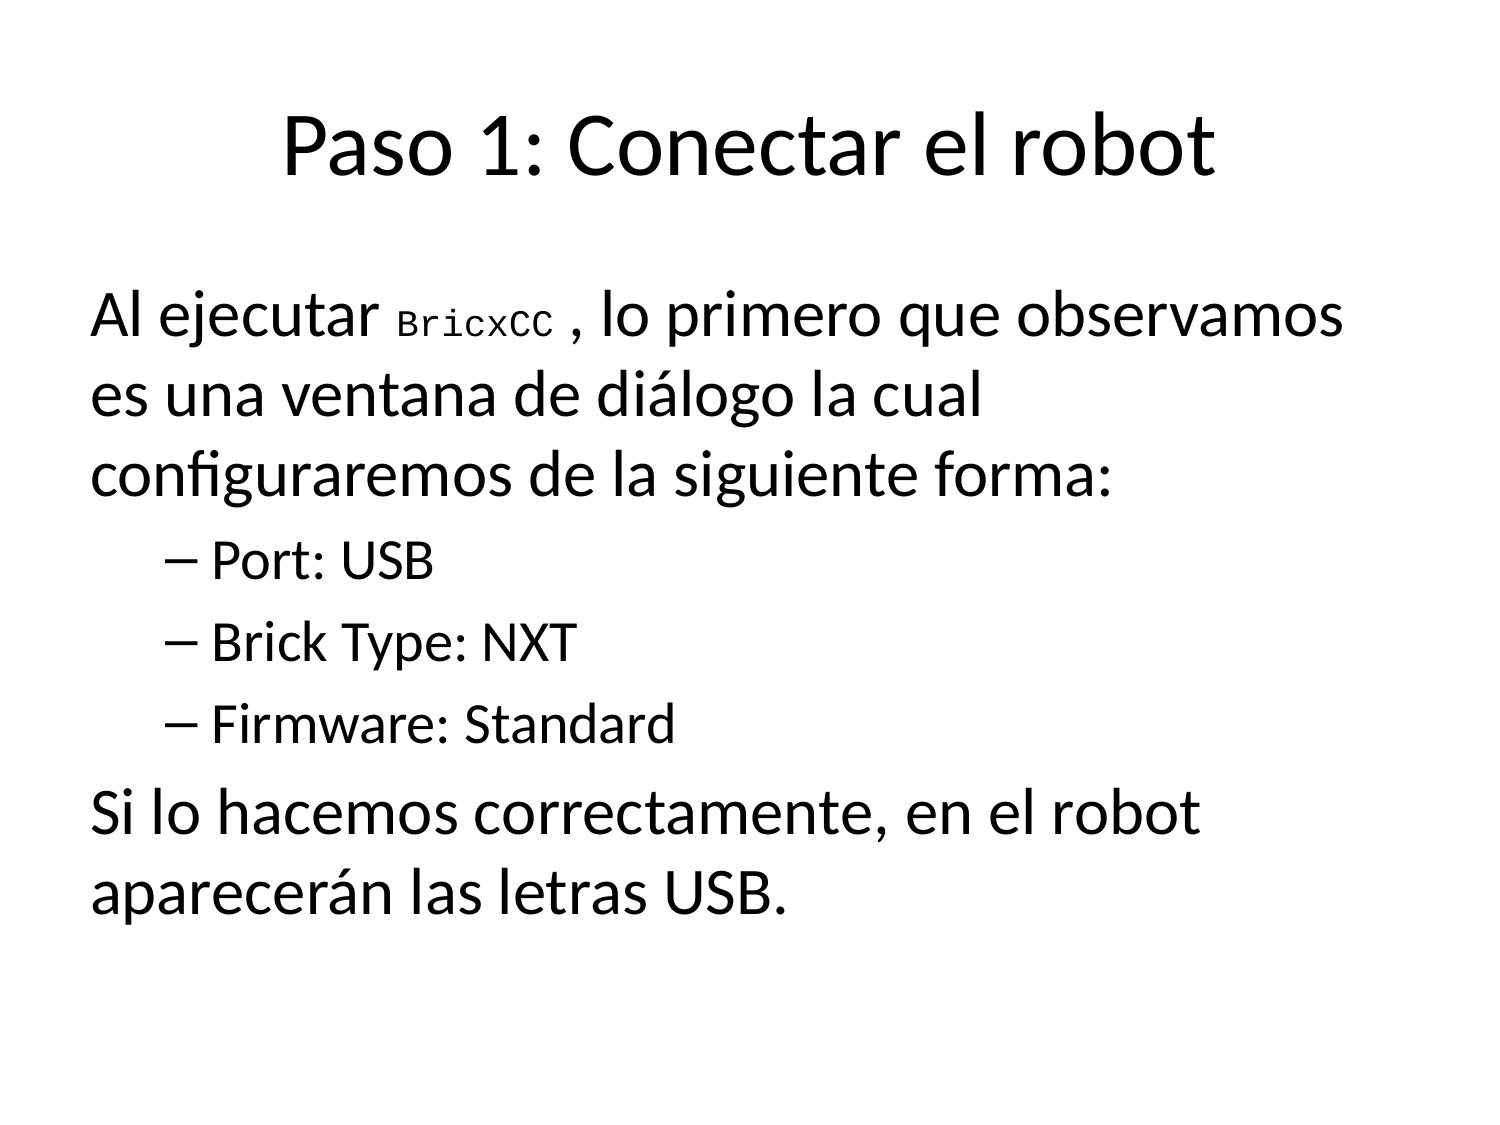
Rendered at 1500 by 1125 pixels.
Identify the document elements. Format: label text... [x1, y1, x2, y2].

list Al ejecutar BricxCC , lo primero que observamos es una ventana de diálogo la cual configuraremos de la siguiente forma: Port: USB Brick Type: NXT Firmware: Standard Si lo hacemos correctamente, en el robot aparecerán las letras USB. [75, 262, 1425, 1005]
title Paso 1: Conectar el robot [75, 45, 1425, 233]
